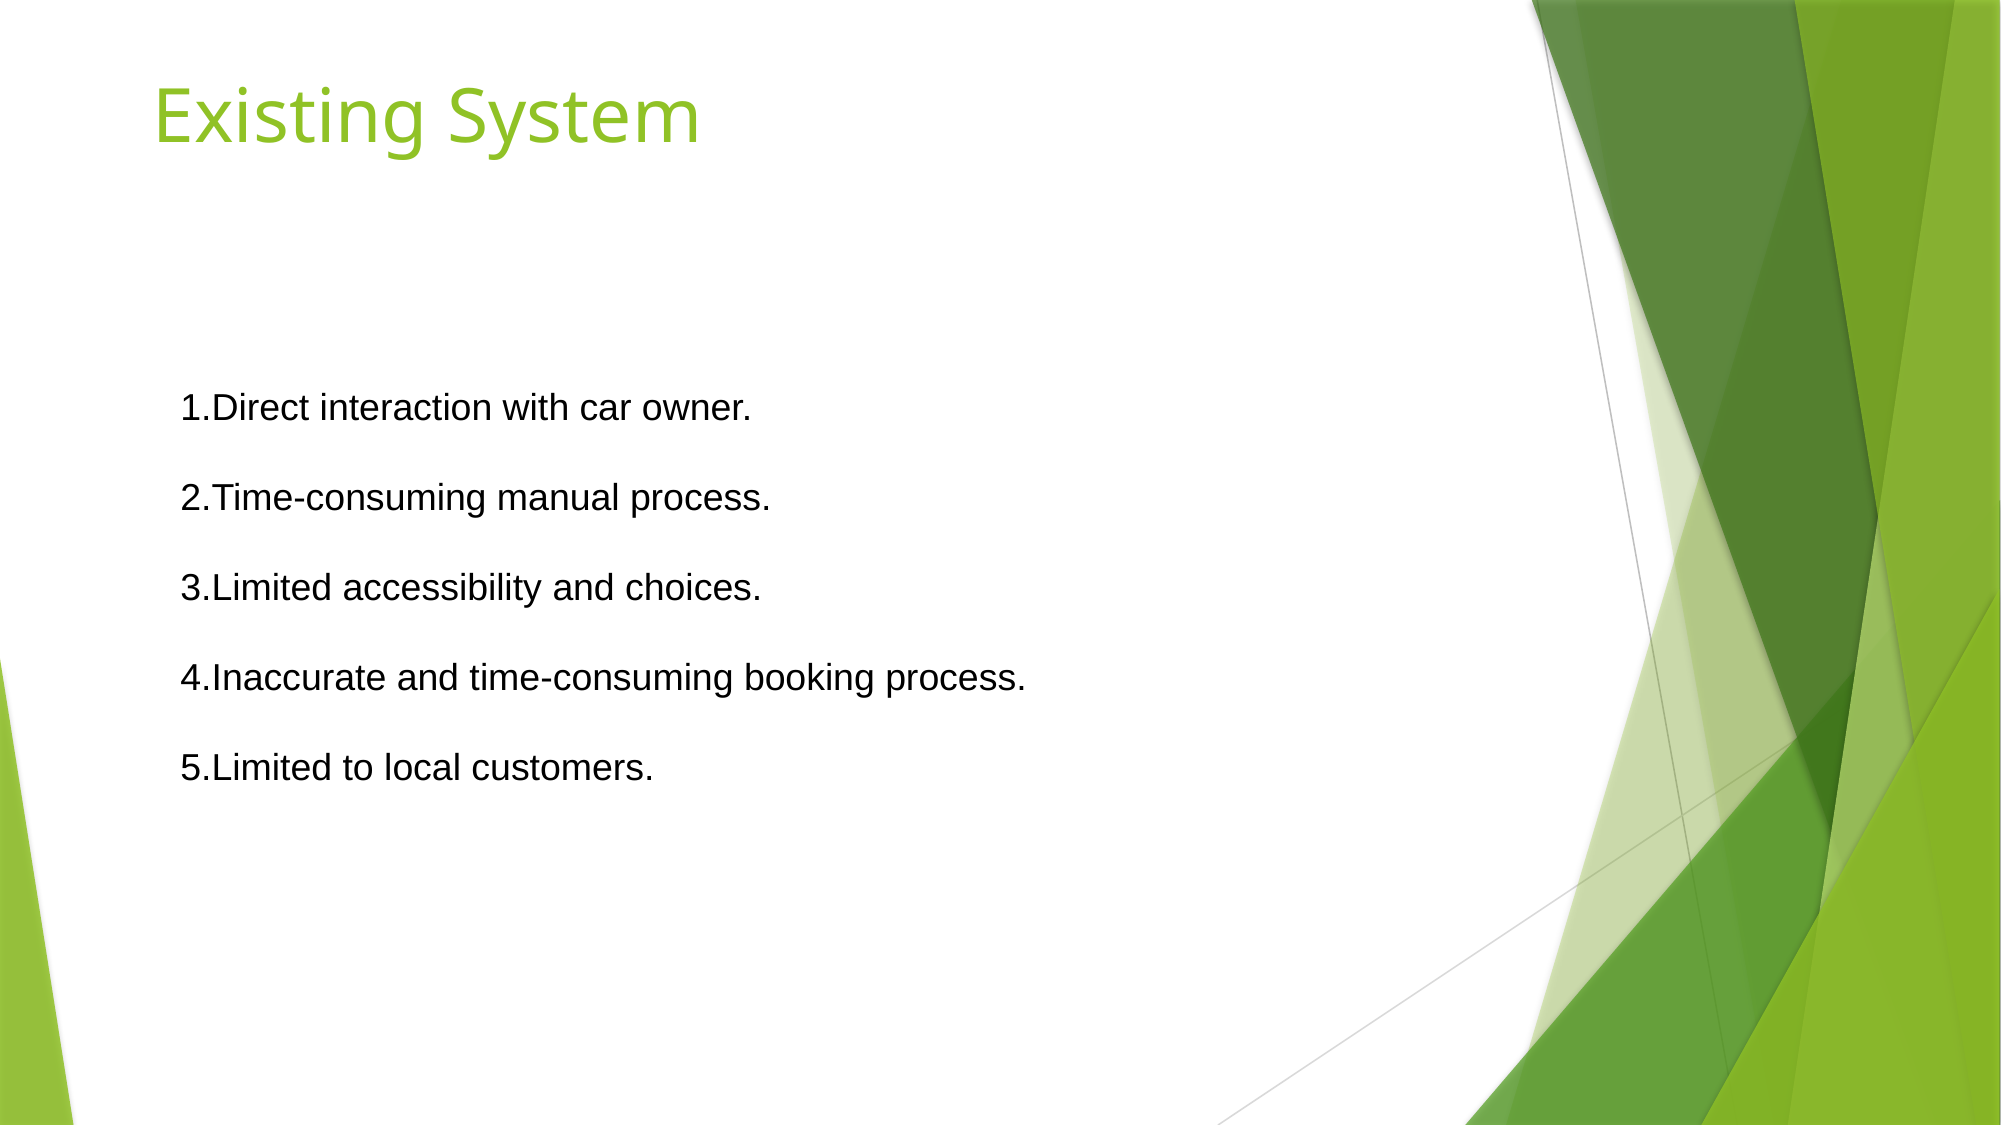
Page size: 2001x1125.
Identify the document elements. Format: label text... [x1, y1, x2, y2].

list 1.Direct interaction with car owner. 2.Time-consuming manual process. 3.Limited accessibility and choices. 4.Inaccurate and time-consuming booking process. 5.Limited to local customers. [165, 236, 1531, 889]
title Existing System [137, 59, 1863, 212]
